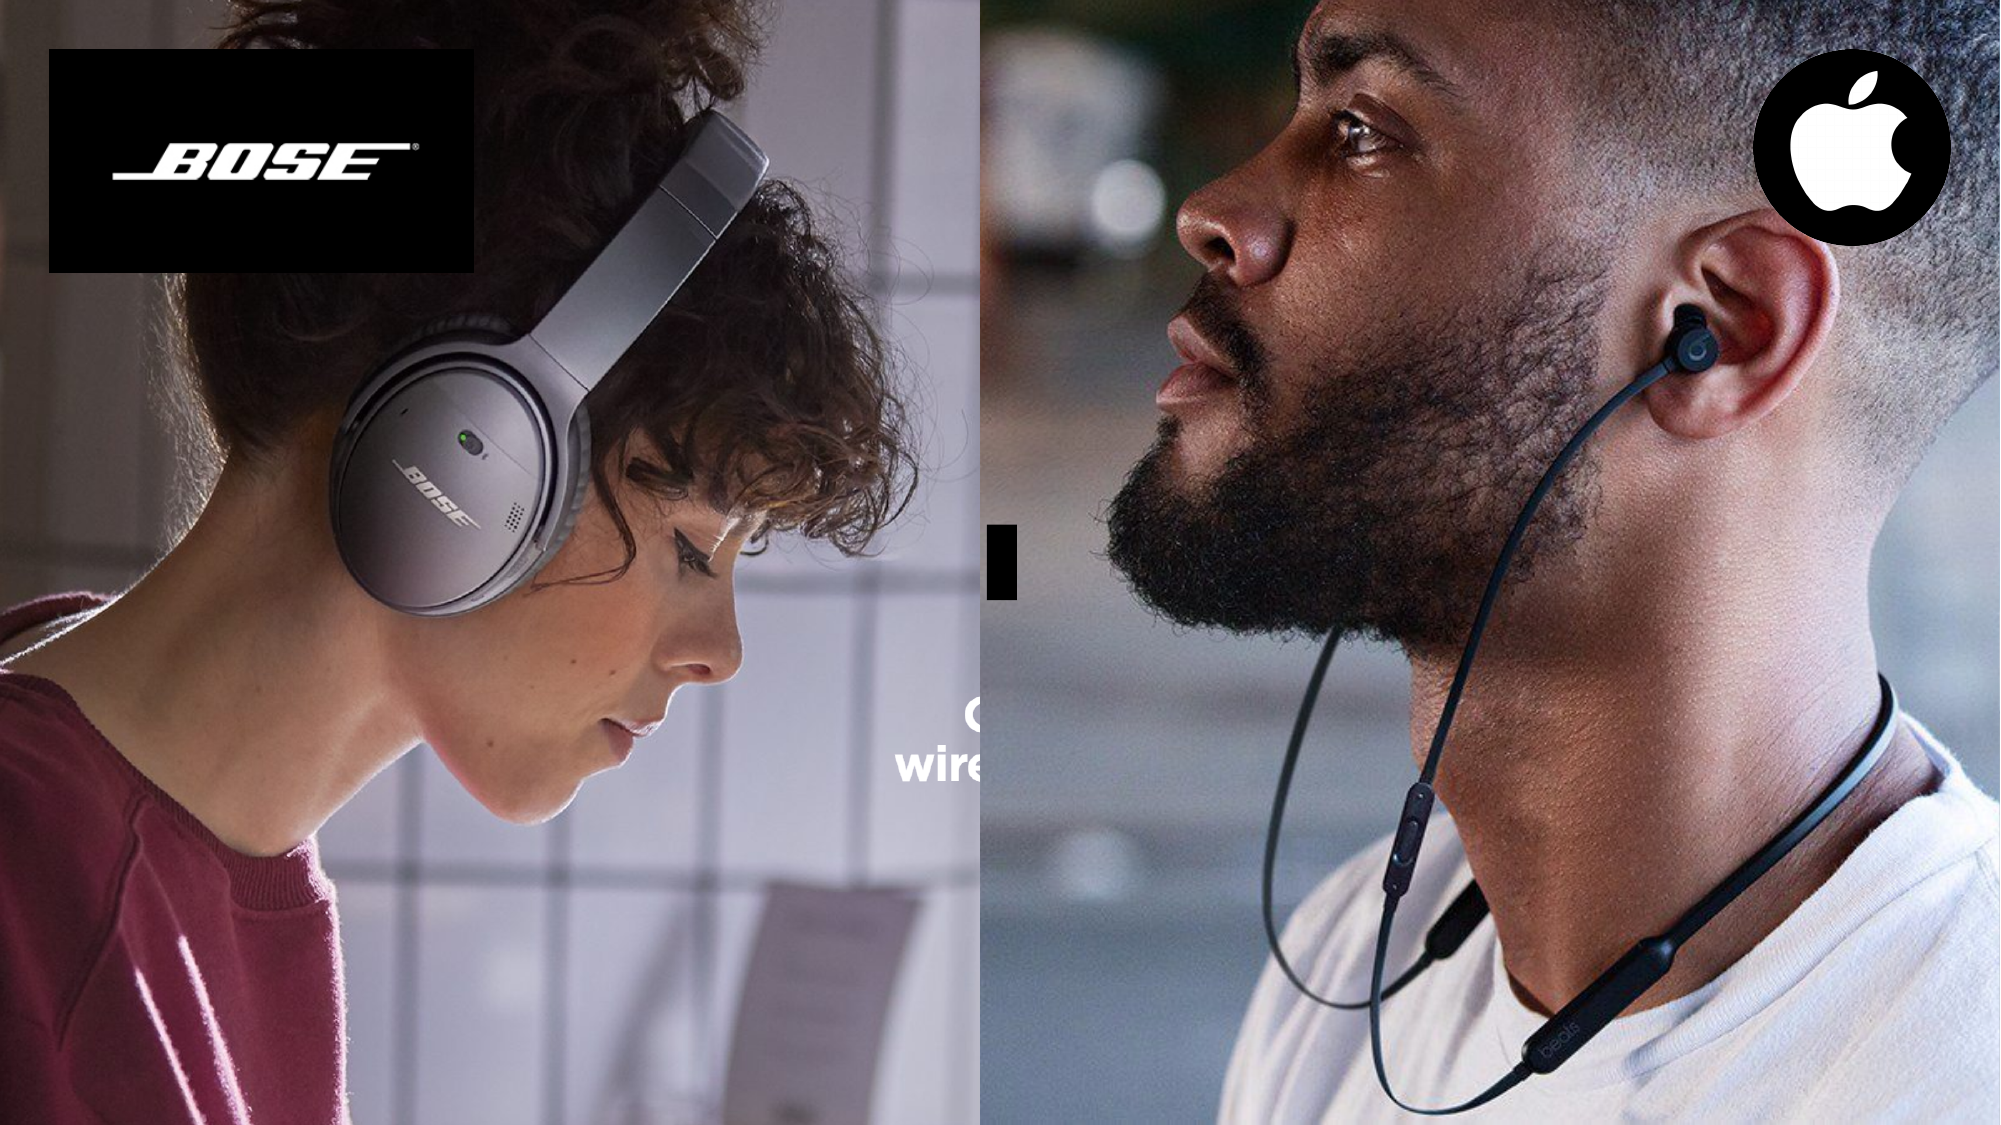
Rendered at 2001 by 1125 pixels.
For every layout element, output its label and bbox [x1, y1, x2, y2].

text_box [0, 0, 979, 1125]
text_box [979, 0, 2000, 1125]
